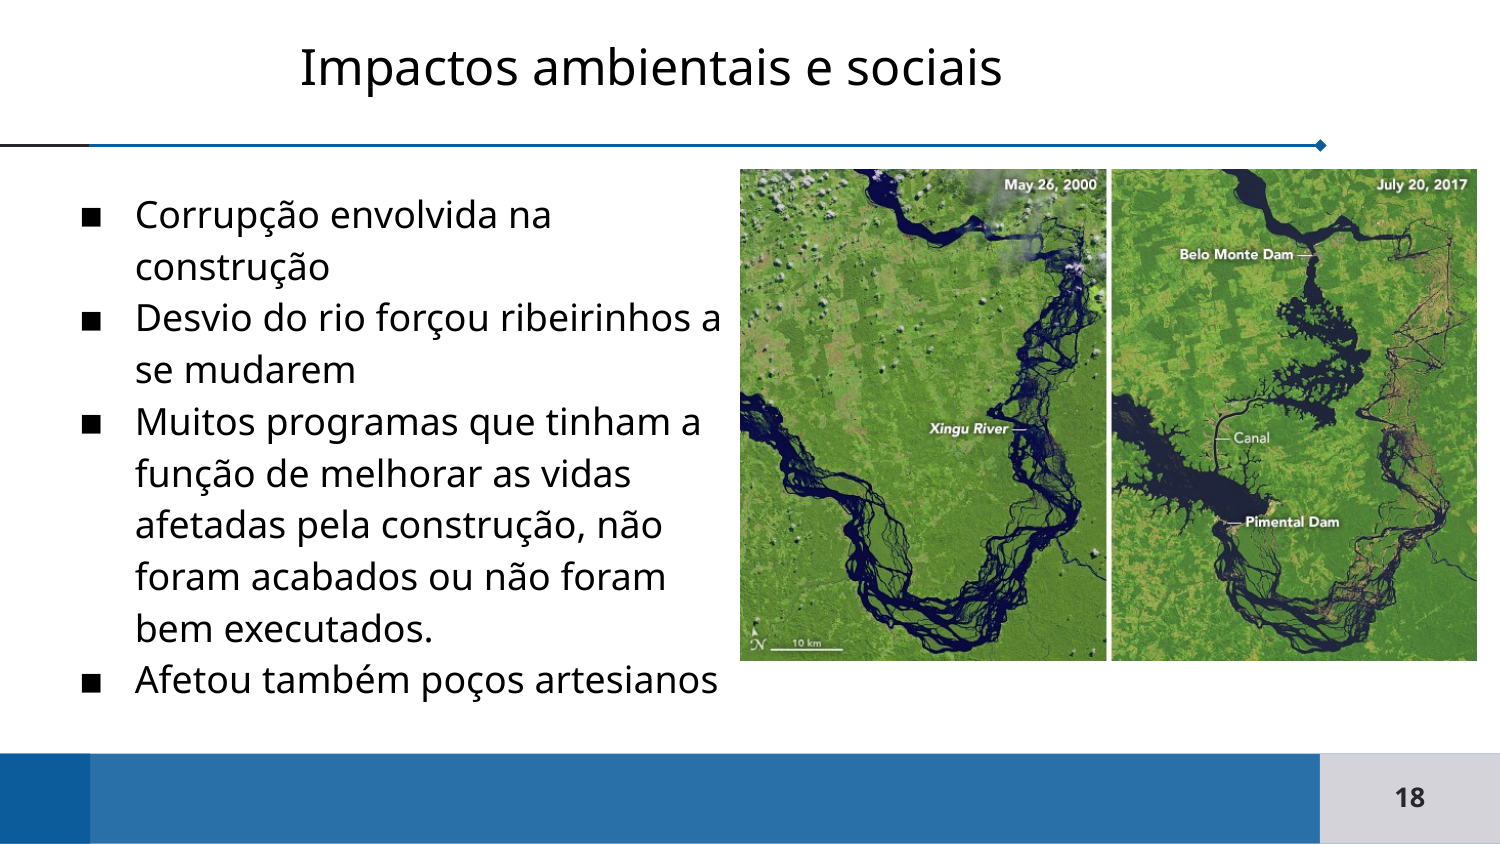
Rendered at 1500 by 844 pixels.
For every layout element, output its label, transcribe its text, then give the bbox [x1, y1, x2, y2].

picture [739, 168, 1477, 661]
text_box Impactos ambientais e sociais [0, 20, 1305, 124]
slide_number ‹#› [1320, 753, 1500, 844]
list Corrupção envolvida na construção Desvio do rio forçou ribeirinhos a se mudarem Muitos programas que tinham a função de melhorar as vidas afetadas pela construção, não foram acabados ou não foram bem executados. Afetou também poços artesianos [44, 169, 761, 675]
